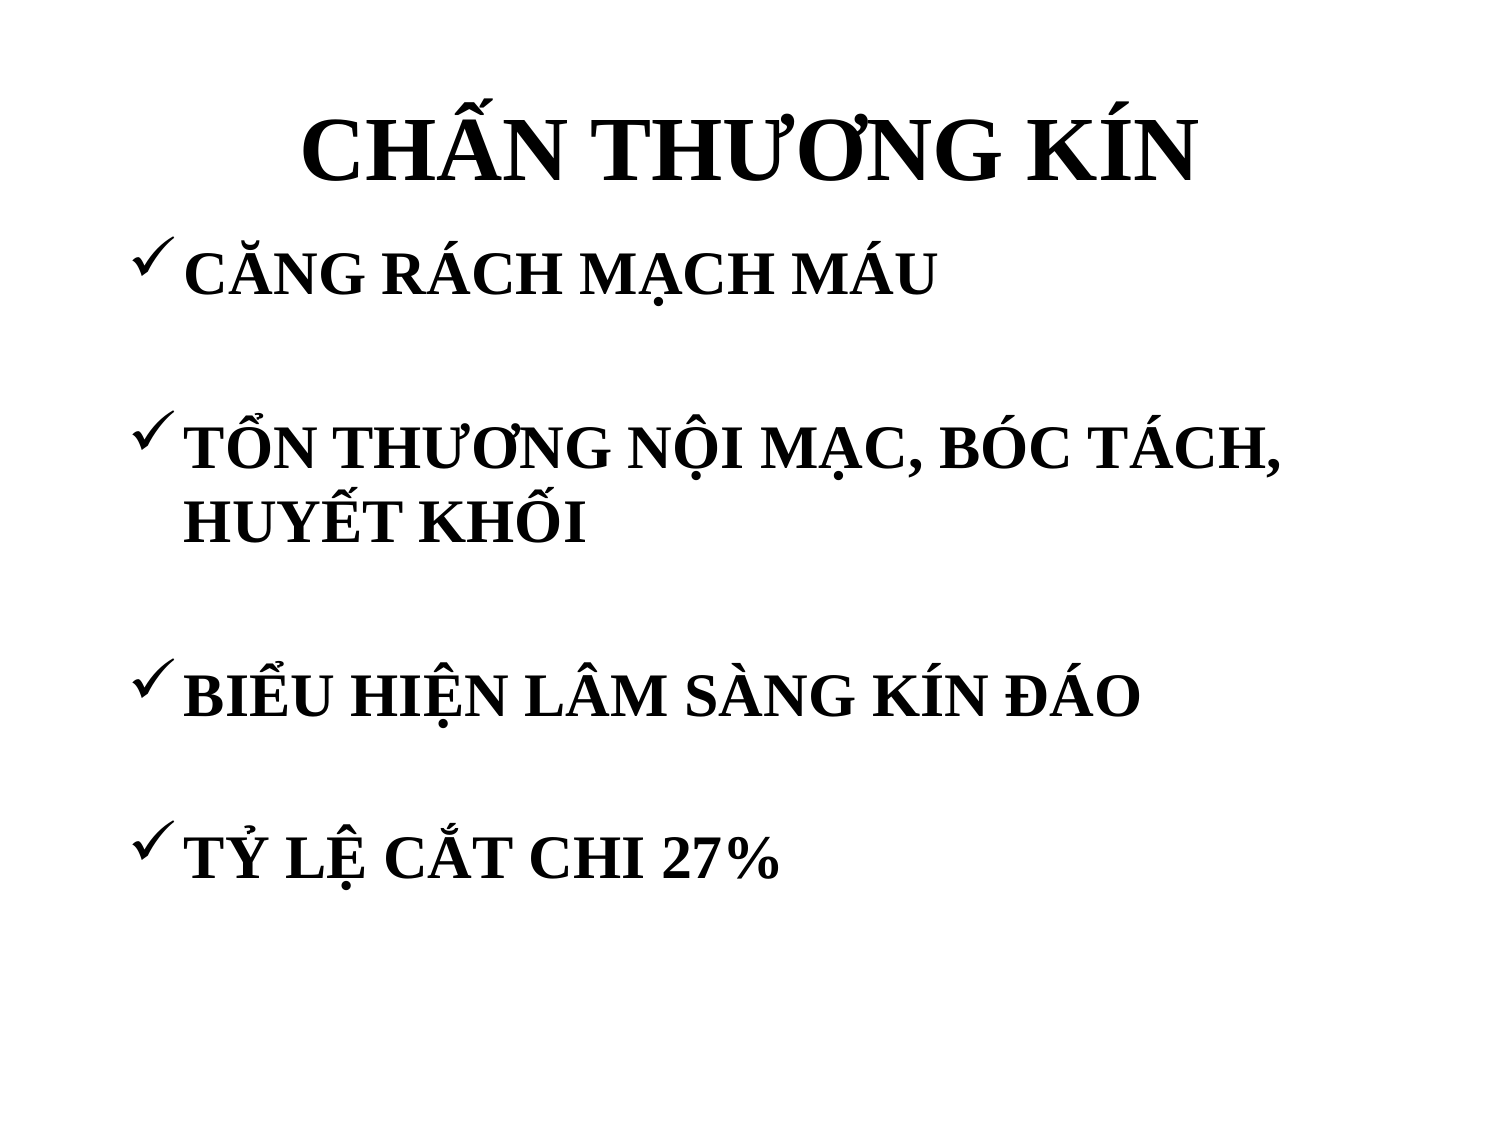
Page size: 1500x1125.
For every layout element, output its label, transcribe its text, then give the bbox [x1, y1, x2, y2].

title CHẤN THƯƠNG KÍN [112, 50, 1388, 224]
list CĂNG RÁCH MẠCH MÁU TỔN THƯƠNG NỘI MẠC, BÓC TÁCH, HUYẾT KHỐI BIỂU HIỆN LÂM SÀNG KÍN ĐÁO TỶ LỆ CẮT CHI 27% [112, 224, 1388, 900]
